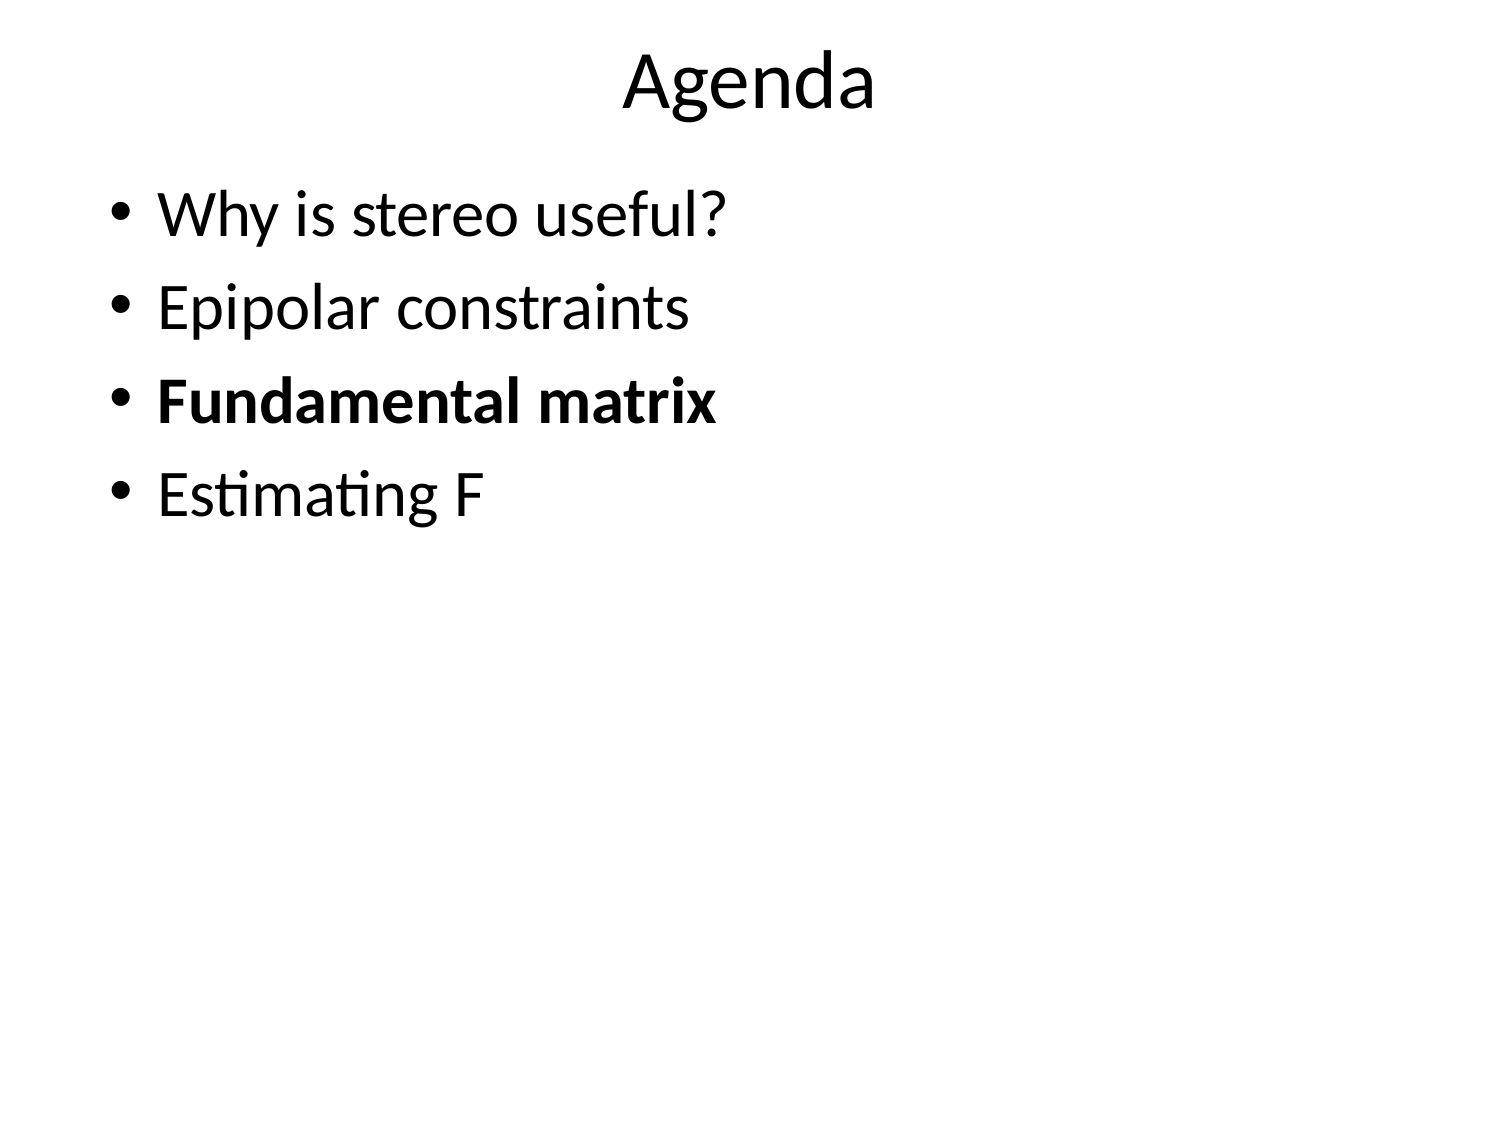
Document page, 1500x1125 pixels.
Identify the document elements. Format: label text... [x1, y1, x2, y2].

title Agenda [74, 0, 1426, 151]
list Why is stereo useful? Epipolar constraints Fundamental matrix Estimating F [74, 162, 1426, 1006]
